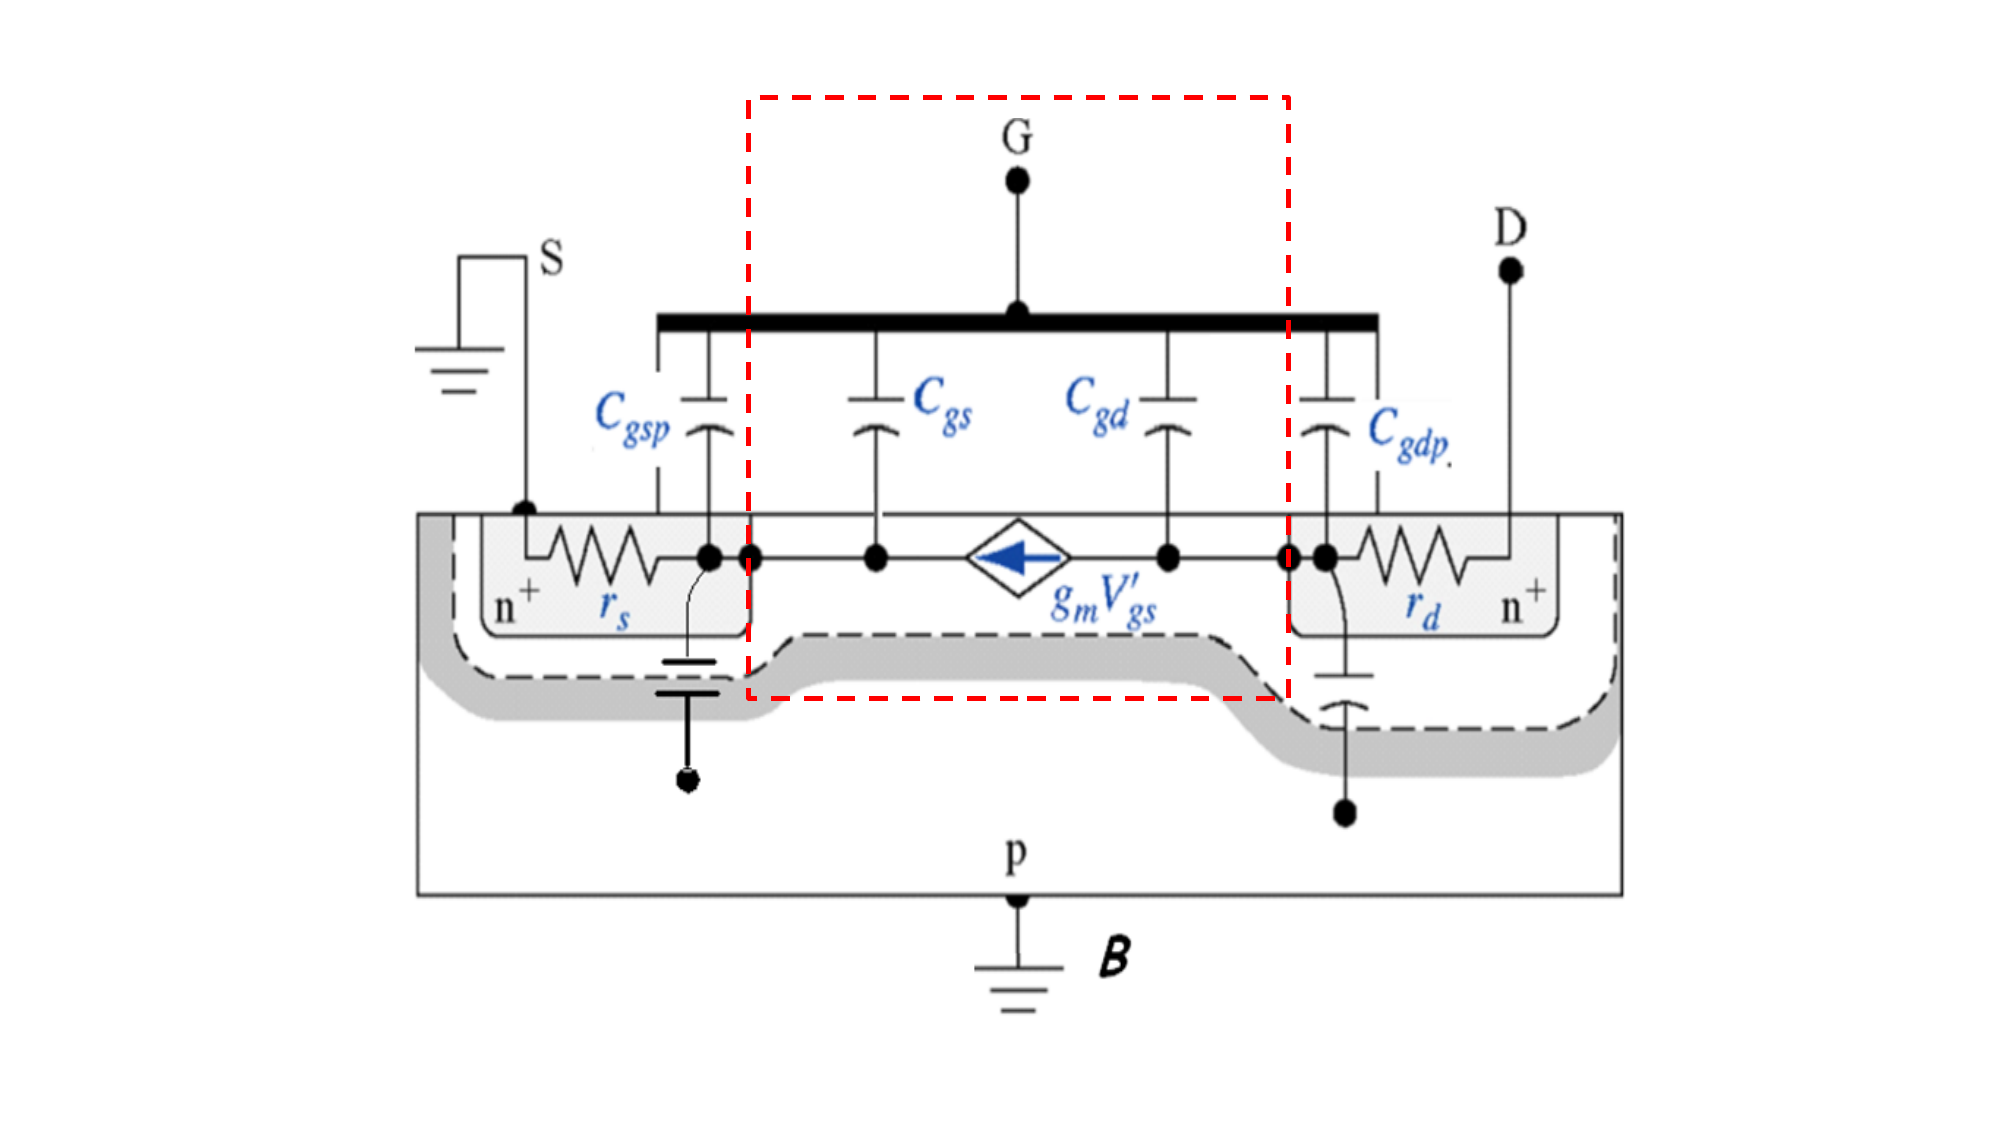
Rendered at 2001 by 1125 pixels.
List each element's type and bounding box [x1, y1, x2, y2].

text_box [401, 97, 1635, 1021]
